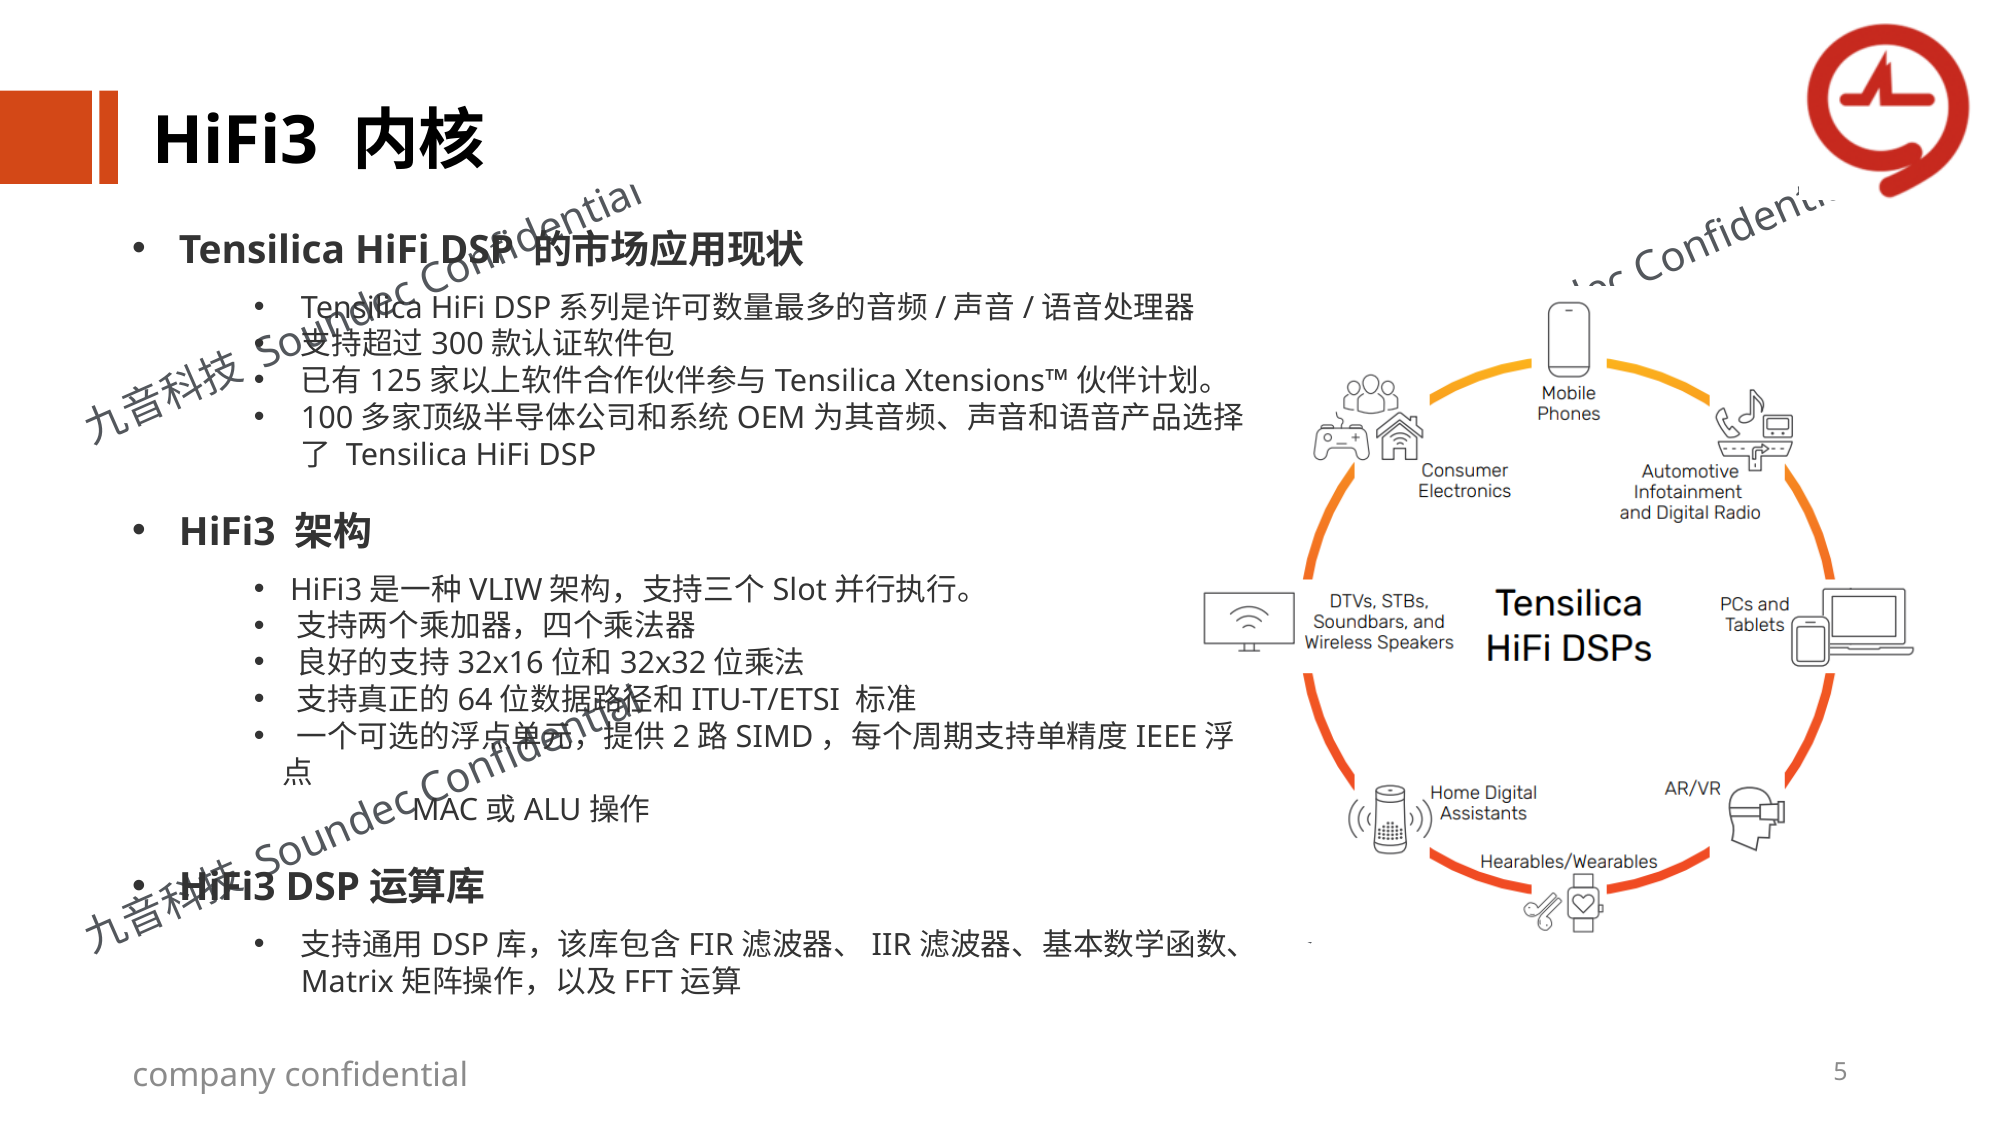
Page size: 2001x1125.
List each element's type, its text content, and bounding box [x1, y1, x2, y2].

slide_number company confidential [117, 1042, 568, 1103]
picture [1194, 286, 1933, 942]
slide_number 5 [1412, 1042, 1863, 1103]
text_box HiFi3 内核 [137, 89, 1539, 185]
picture [1799, 22, 1978, 200]
text_box Tensilica HiFi DSP 的市场应用现状 Tensilica HiFi DSP系列是许可数量最多的音频/声音/语音处理器 支持超过300款认证软件包 已有125家以上软件合作伙伴参与Tensilica Xtensions™伙伴计划。 100多家顶级半导体公司和系统OEM为其音频、声音和语音产品选择了 Tensilica HiFi DSP HiFi3 架构 HiFi3是一种VLIW架构，支持三个Slot并行执行。 支持两个乘加器，四个乘法器 良好的支持32x16位和32x32位乘法 支持真正的64位数据路径和ITU-T/ETSI 标准 一个可选的浮点单元，提供2路SIMD，每个周期支持单精度IEEE浮点 MAC或ALU操作 HiFi3 DSP运算库 支持通用DSP库，该库包含FIR滤波器、IIR滤波器、基本数学函数、Matrix矩阵操作，以及FFT运算 [117, 216, 1278, 1043]
